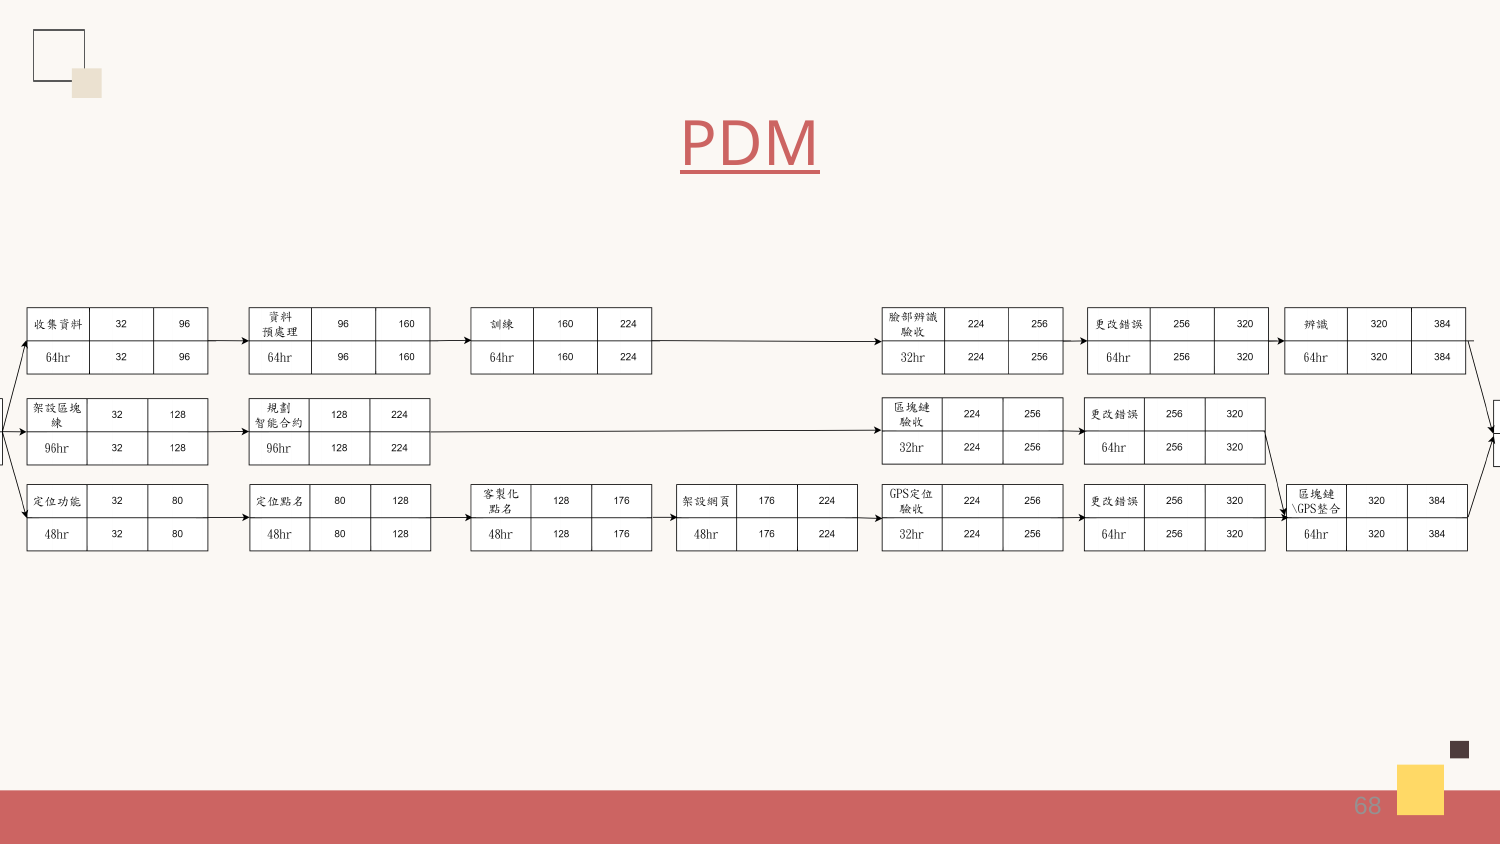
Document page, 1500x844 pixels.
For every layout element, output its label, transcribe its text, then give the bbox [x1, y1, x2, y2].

title PDM [104, 97, 1396, 192]
slide_number 68 [1059, 782, 1397, 828]
picture [0, 299, 1500, 562]
